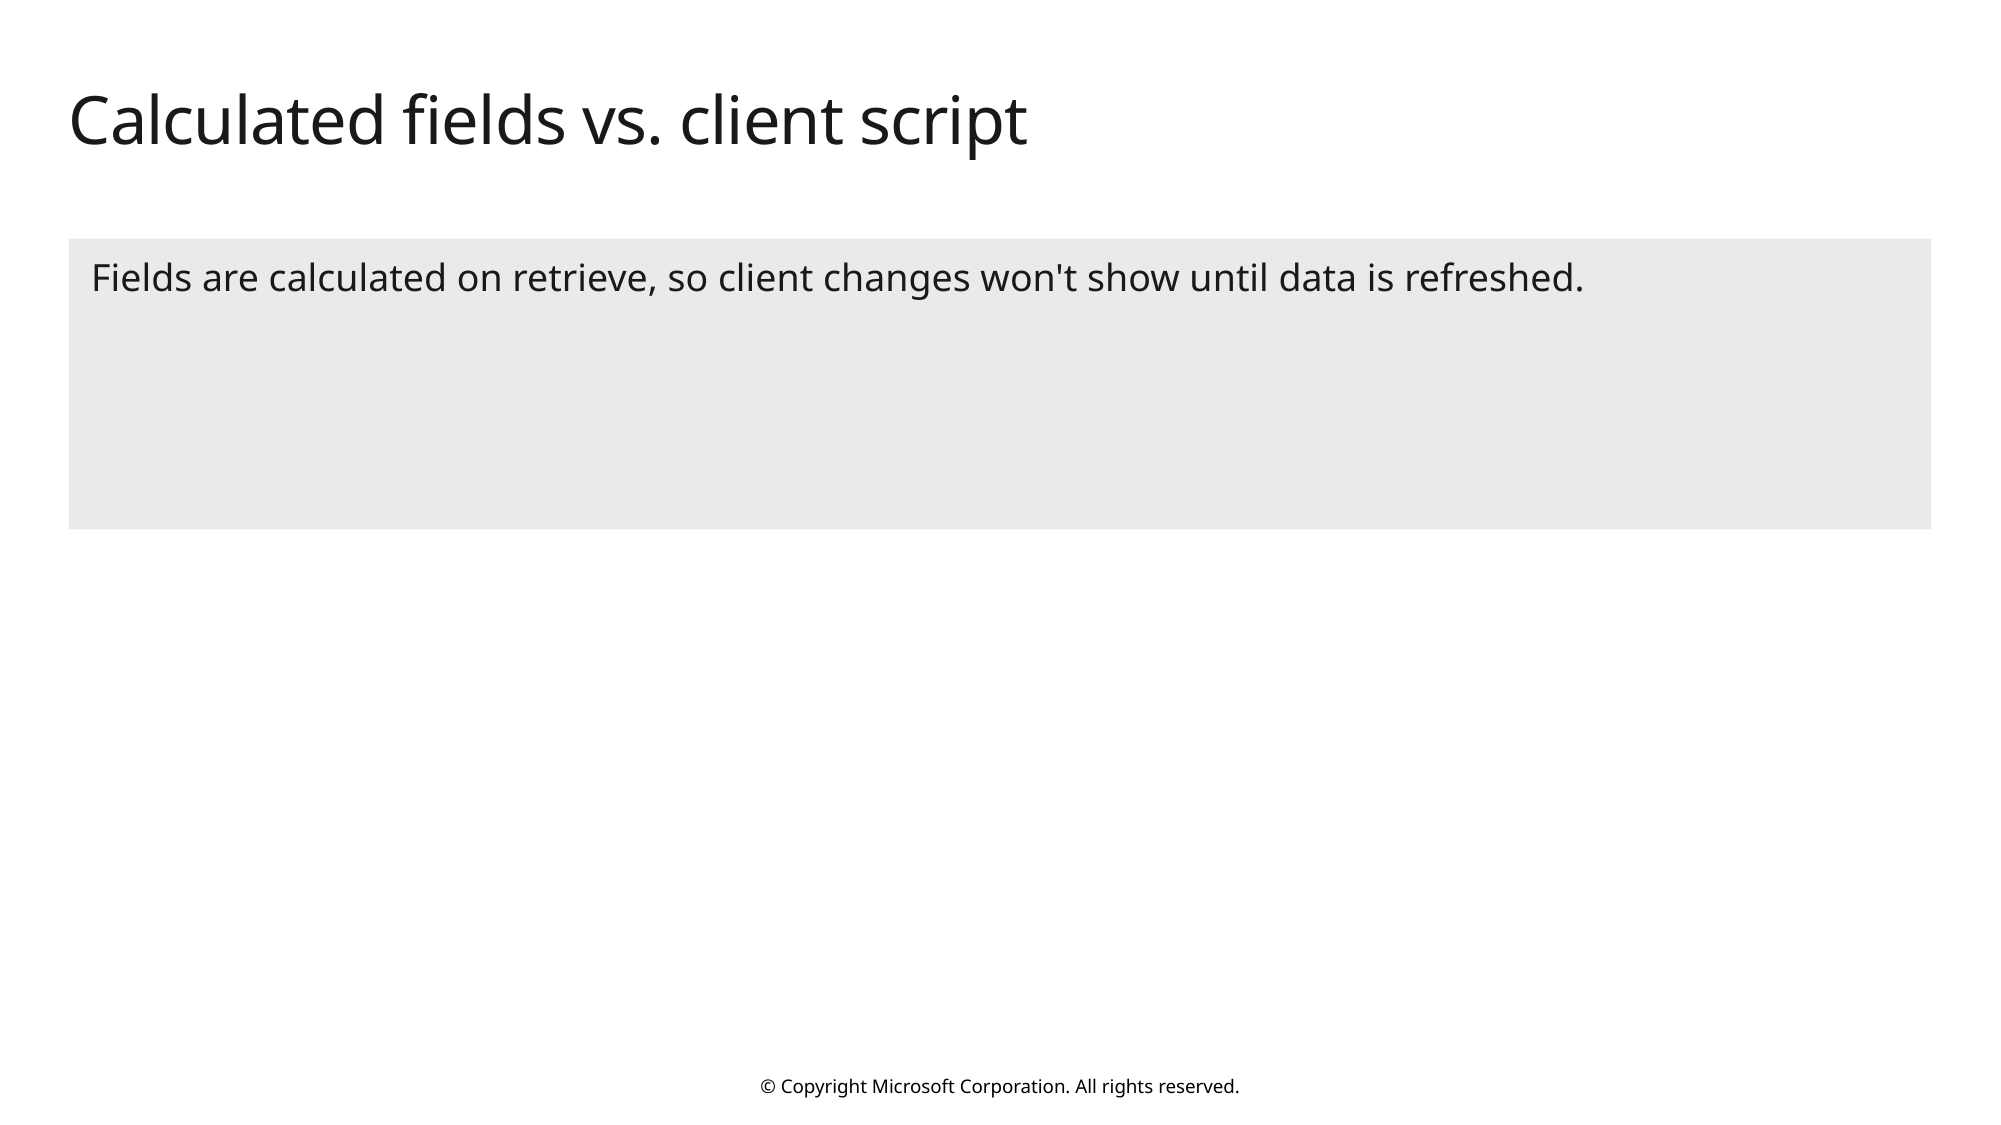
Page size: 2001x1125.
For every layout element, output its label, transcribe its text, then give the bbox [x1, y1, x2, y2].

title Calculated fields vs. client script [68, 72, 1932, 192]
list Fields are calculated on retrieve, so client changes won't show until data is refreshed. [68, 238, 1932, 530]
